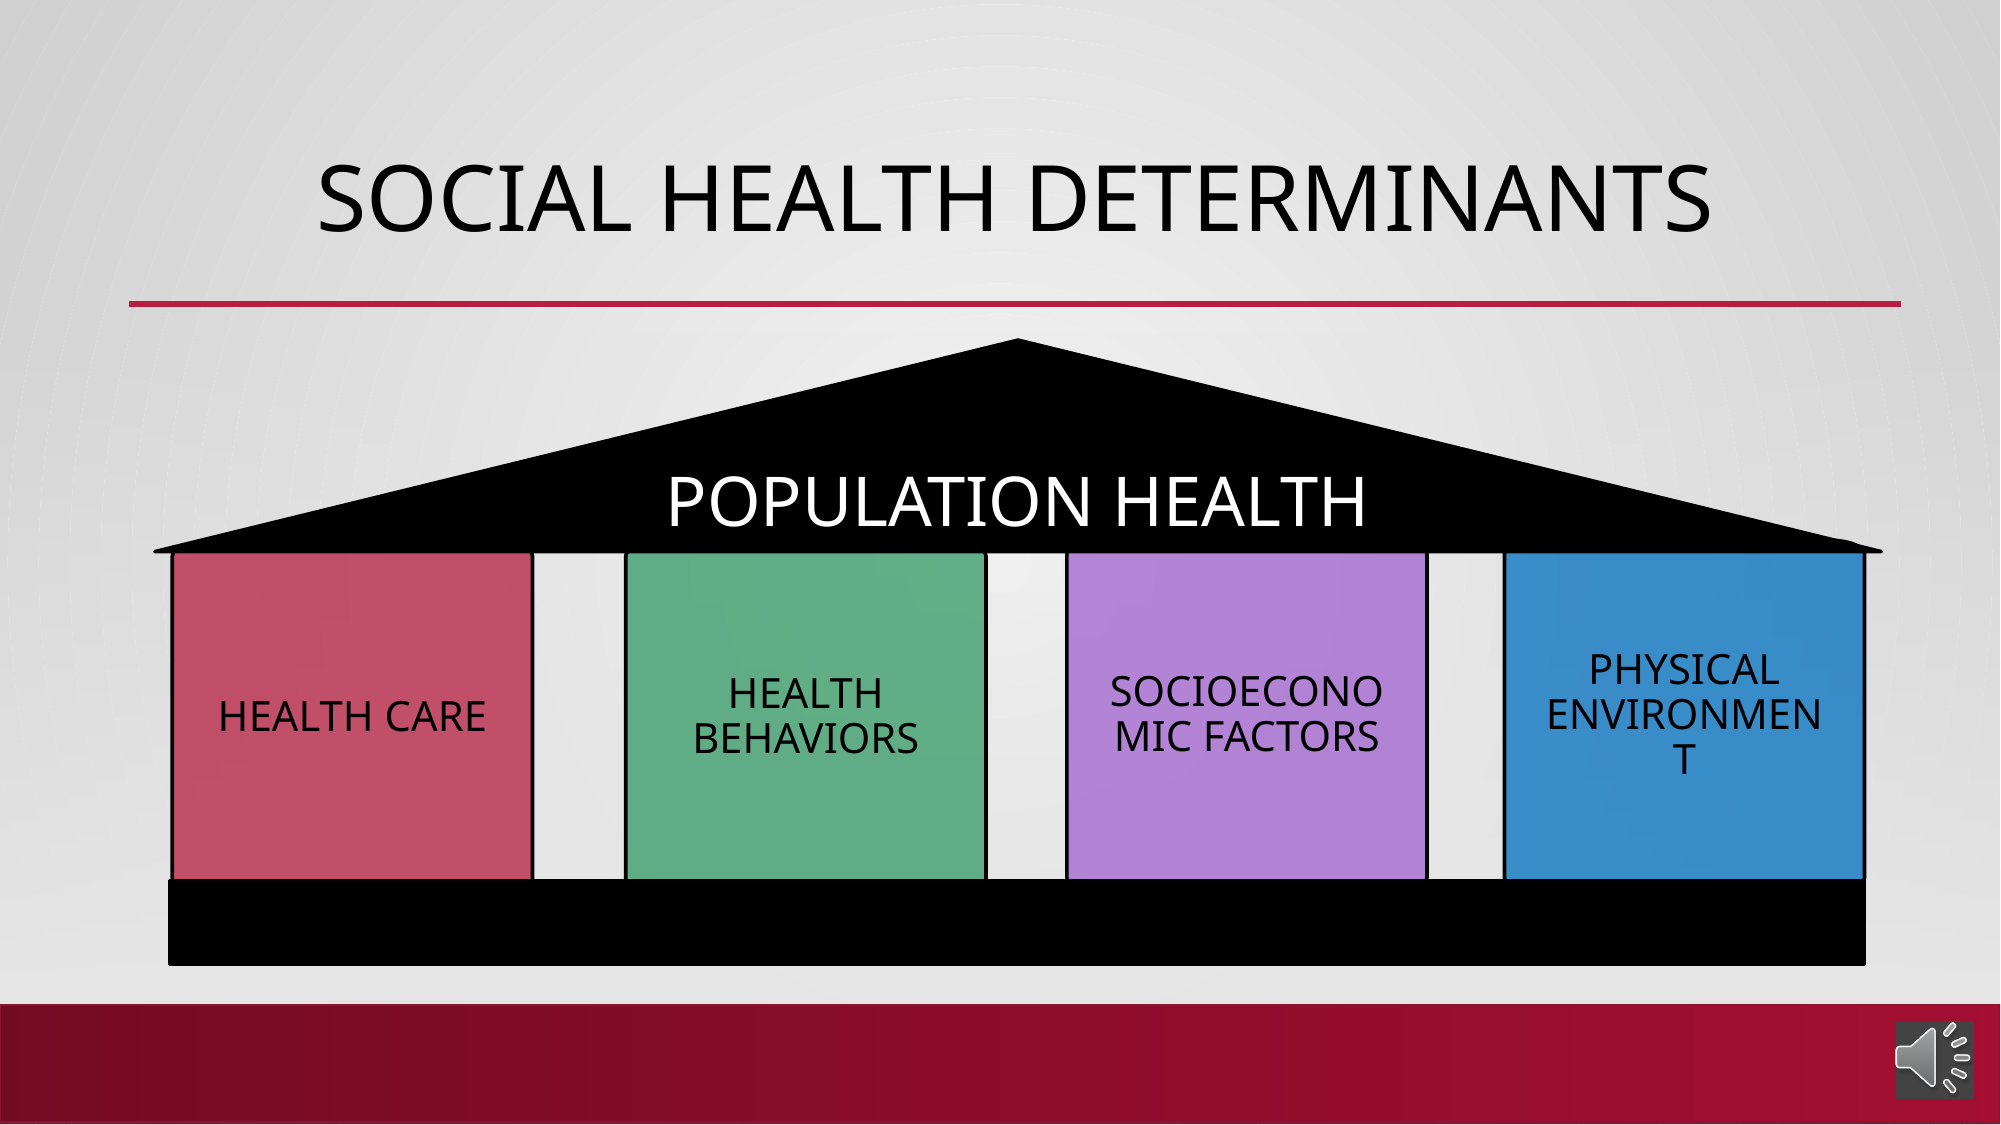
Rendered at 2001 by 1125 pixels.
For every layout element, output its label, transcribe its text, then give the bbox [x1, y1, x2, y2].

title Social Health Determinants [136, 131, 1895, 305]
picture [1894, 1019, 1976, 1101]
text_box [154, 339, 1922, 965]
